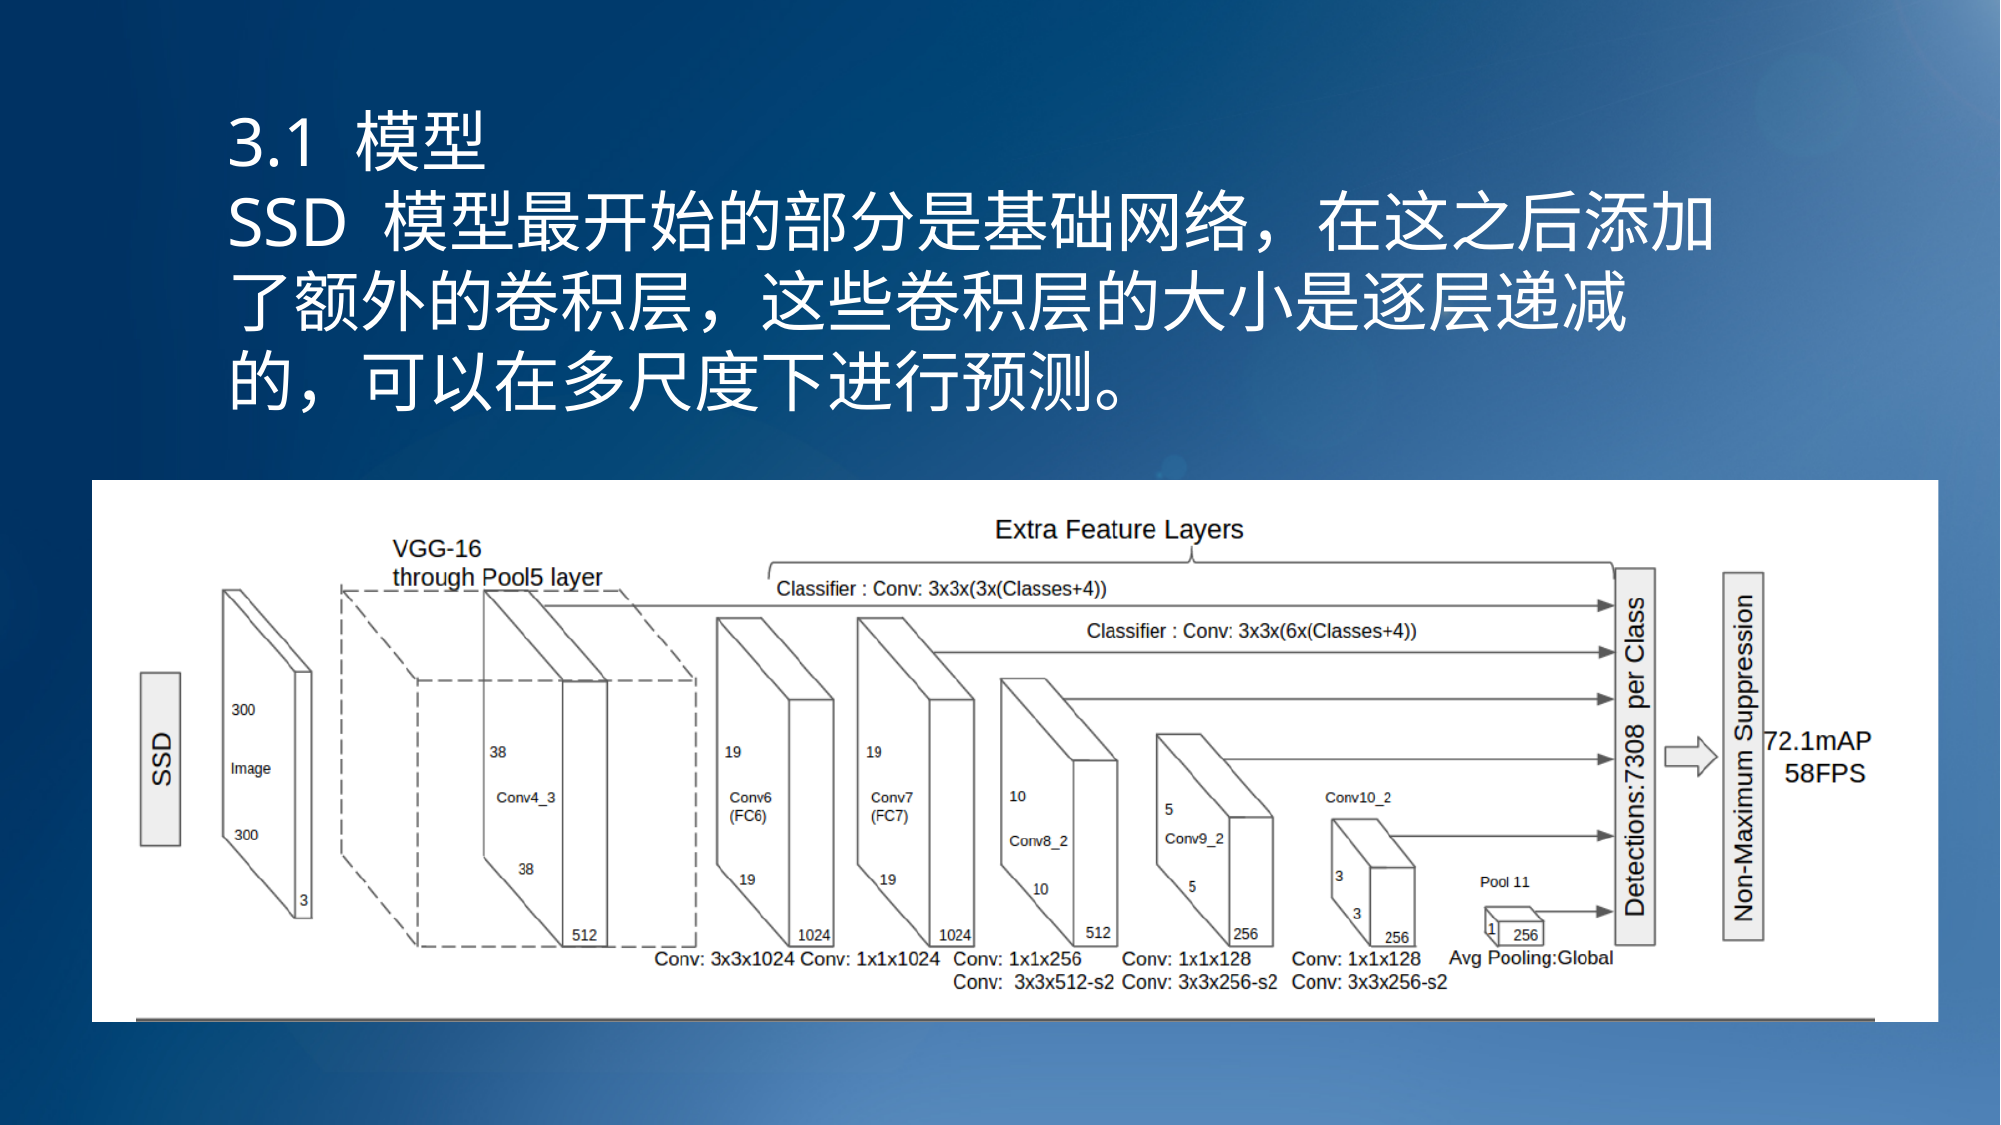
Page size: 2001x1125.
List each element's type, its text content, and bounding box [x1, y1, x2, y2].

text_box 3.1 模型 SSD 模型最开始的部分是基础网络，在这之后添加了额外的卷积层，这些卷积层的大小是逐层递减的，可以在多尺度下进行预测。 [212, 92, 1745, 427]
picture [0, 0, 2000, 1125]
